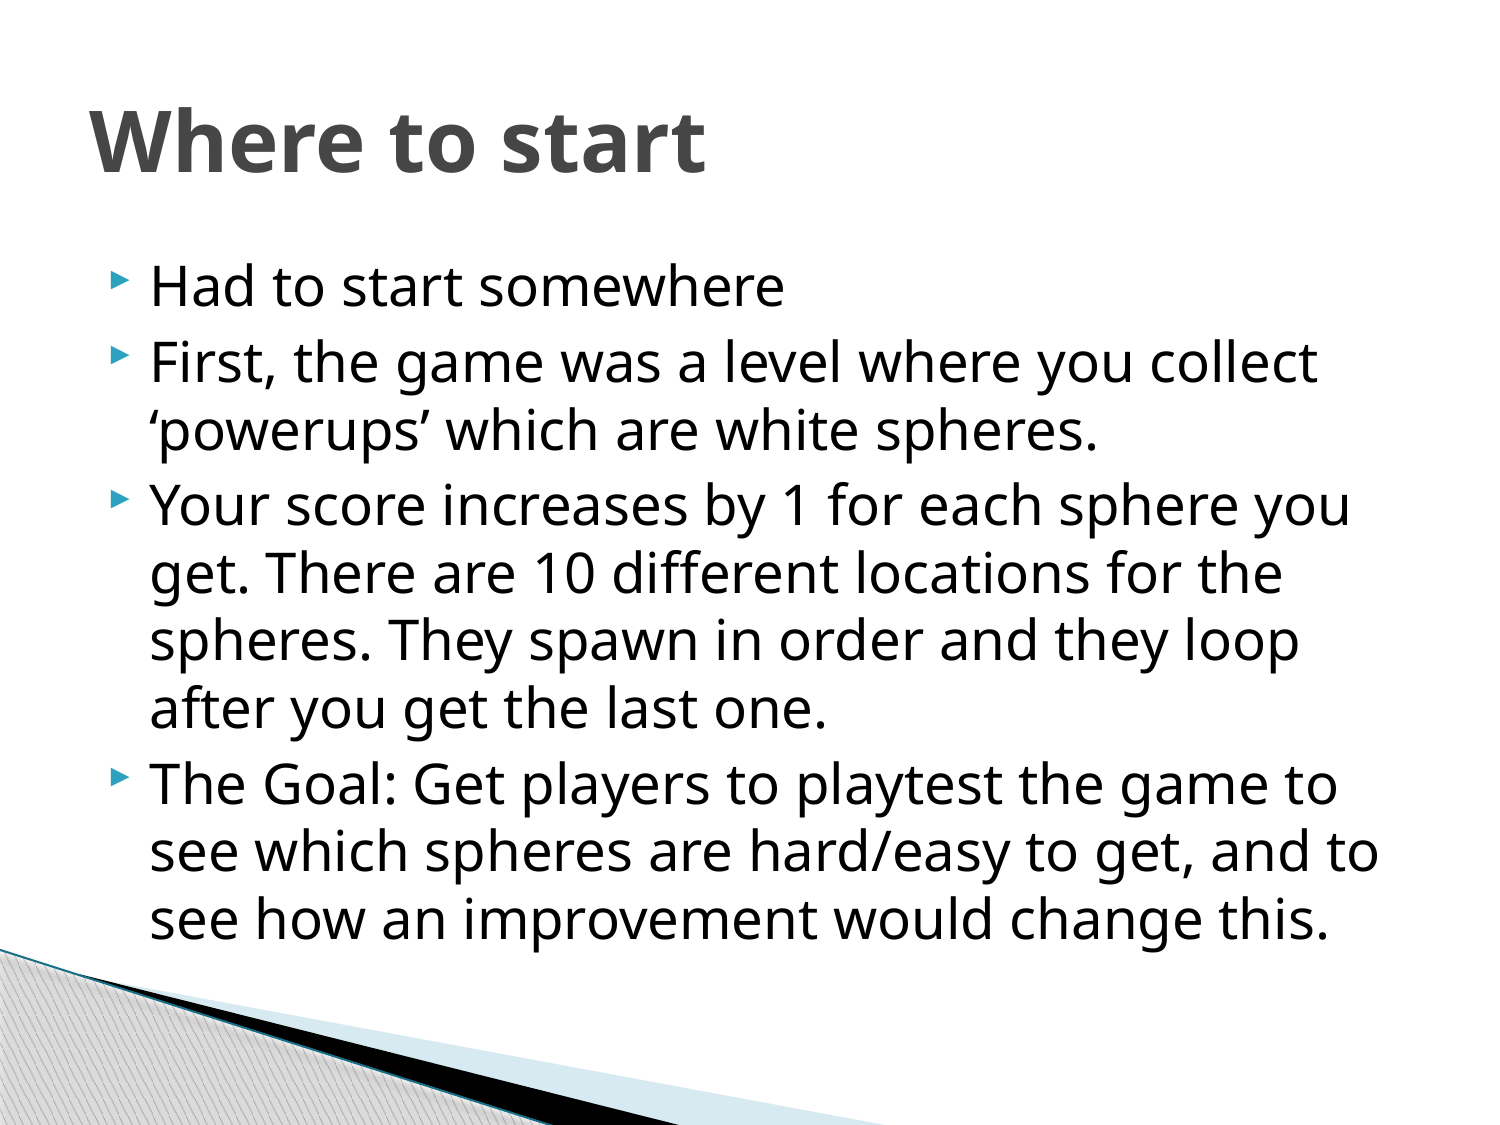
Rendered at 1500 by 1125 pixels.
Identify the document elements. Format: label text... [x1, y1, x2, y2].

title Where to start [75, 45, 1425, 233]
list Had to start somewhere First, the game was a level where you collect ‘powerups’ which are white spheres. Your score increases by 1 for each sphere you get. There are 10 different locations for the spheres. They spawn in order and they loop after you get the last one. The Goal: Get players to playtest the game to see which spheres are hard/easy to get, and to see how an improvement would change this. [75, 243, 1425, 986]
